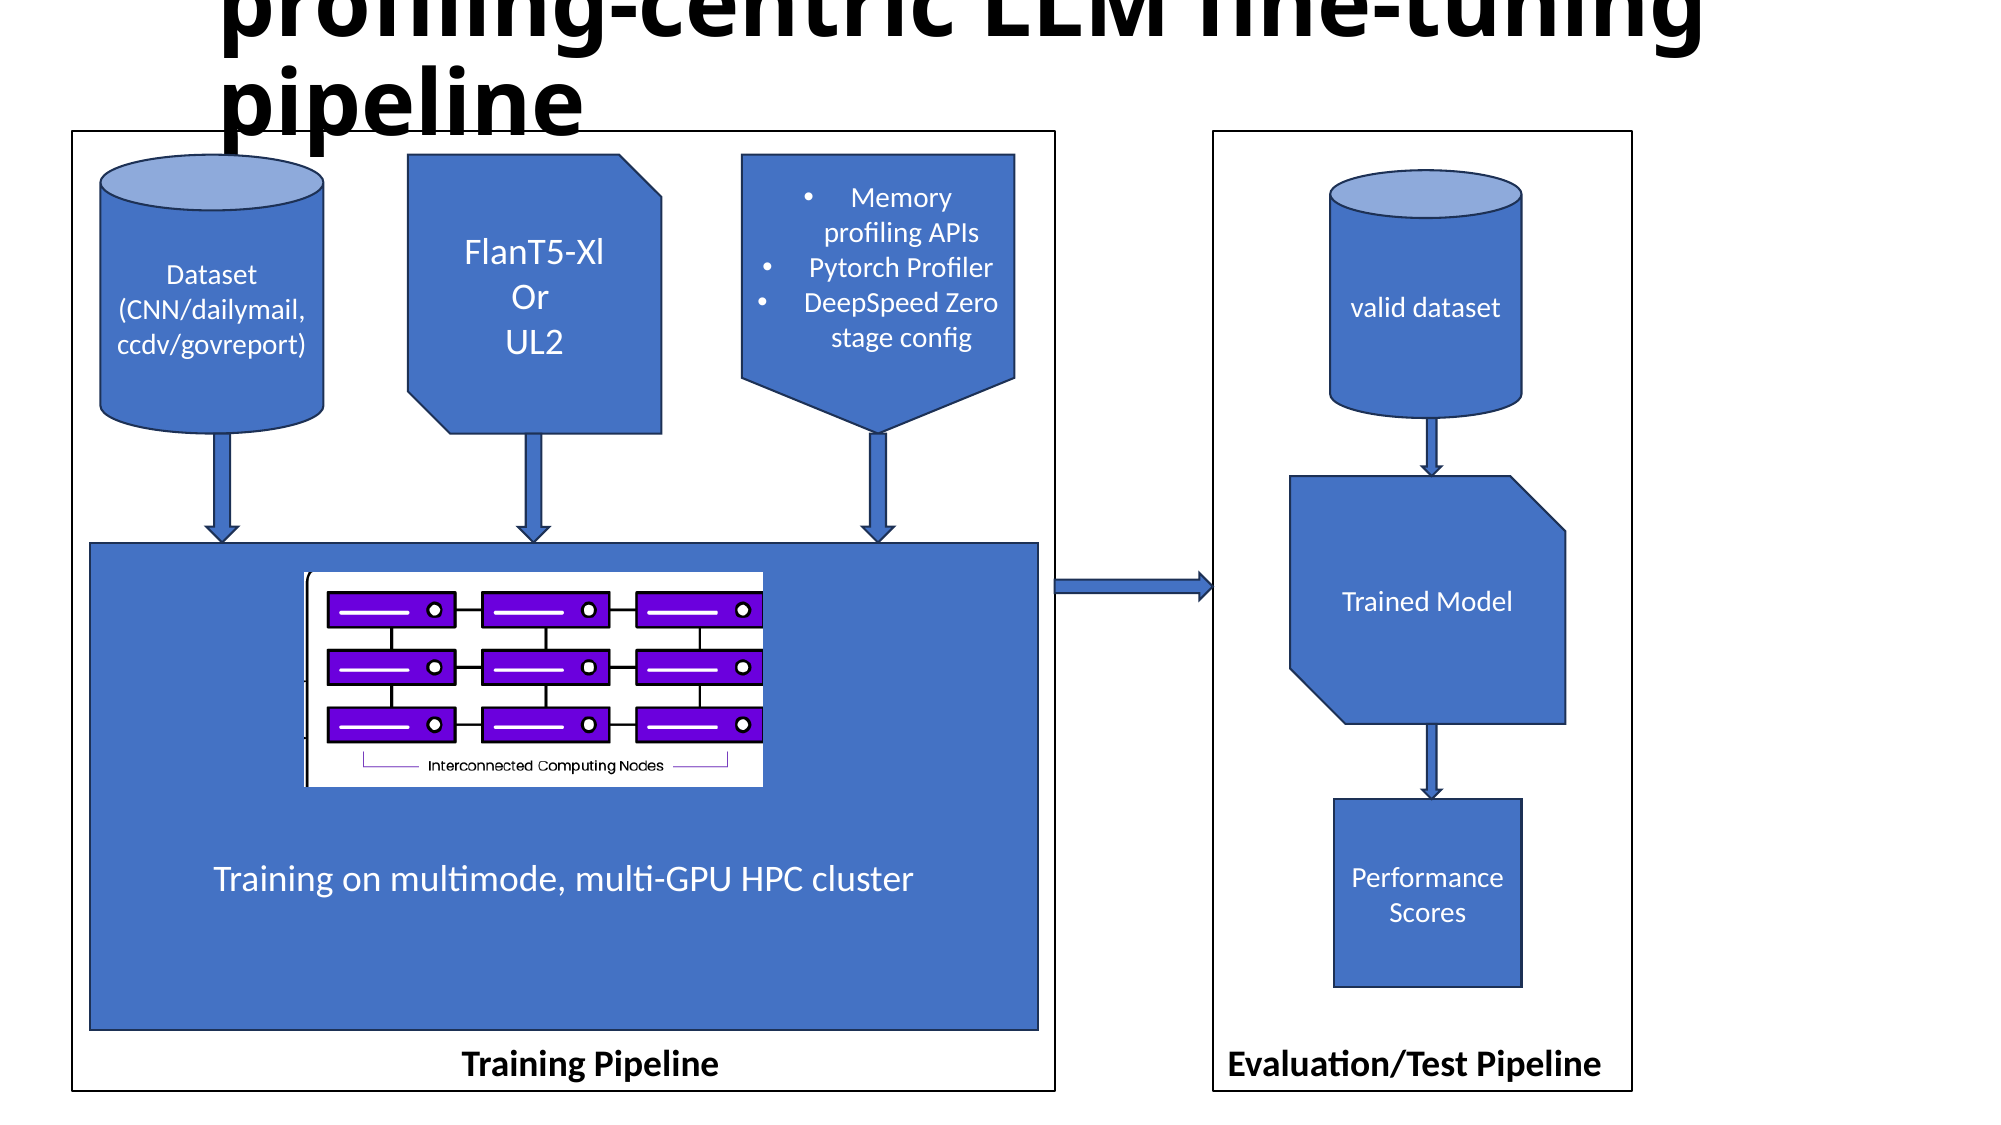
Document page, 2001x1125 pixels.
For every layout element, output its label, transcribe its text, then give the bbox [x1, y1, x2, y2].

title profiling-centric LLM fine-tuning pipeline [202, 0, 1875, 121]
picture [303, 572, 763, 787]
text_box Training Pipeline [71, 131, 1055, 1091]
text_box [1053, 570, 1215, 603]
text_box Evaluation/Test Pipeline [1212, 131, 1633, 1091]
